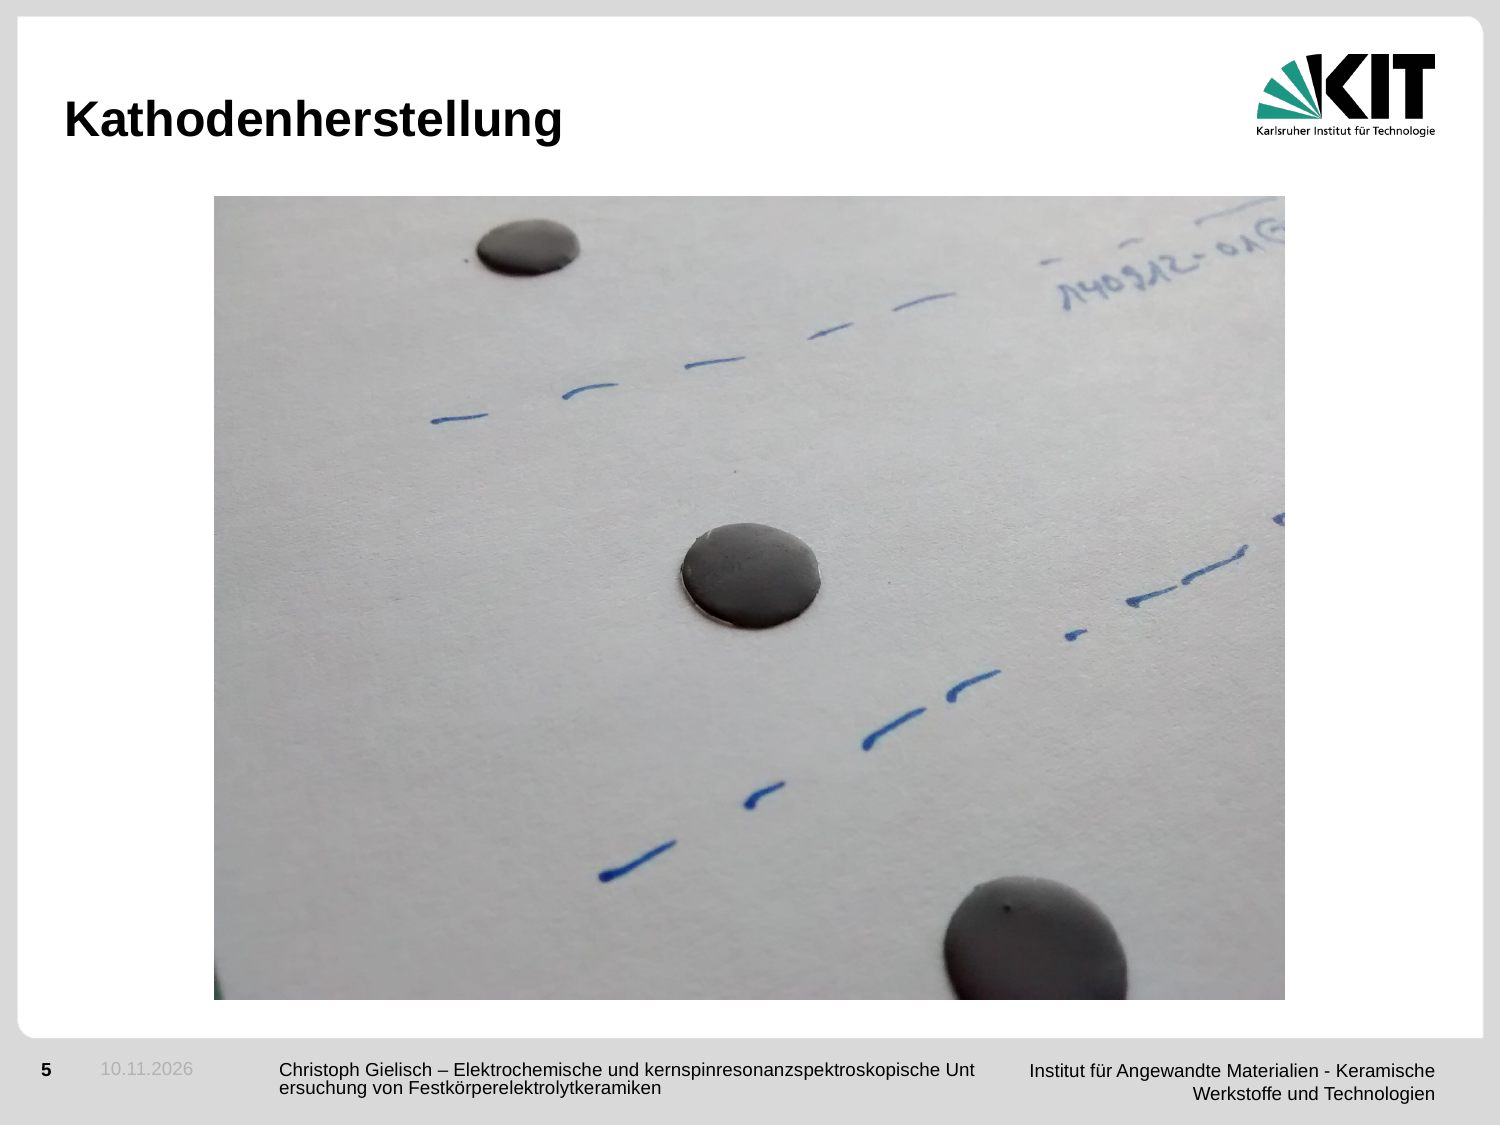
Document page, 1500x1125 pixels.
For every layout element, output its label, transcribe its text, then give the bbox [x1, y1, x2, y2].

picture [0, 0, 1500, 1125]
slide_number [100, 1057, 272, 1117]
footer Christoph Gielisch – Elektrochemische und kernspinresonanzspektroskopische Untersuchung von Festkörperelektrolytkeramiken [278, 1056, 977, 1117]
title Kathodenherstellung [63, 54, 1199, 148]
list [214, 196, 1286, 1000]
